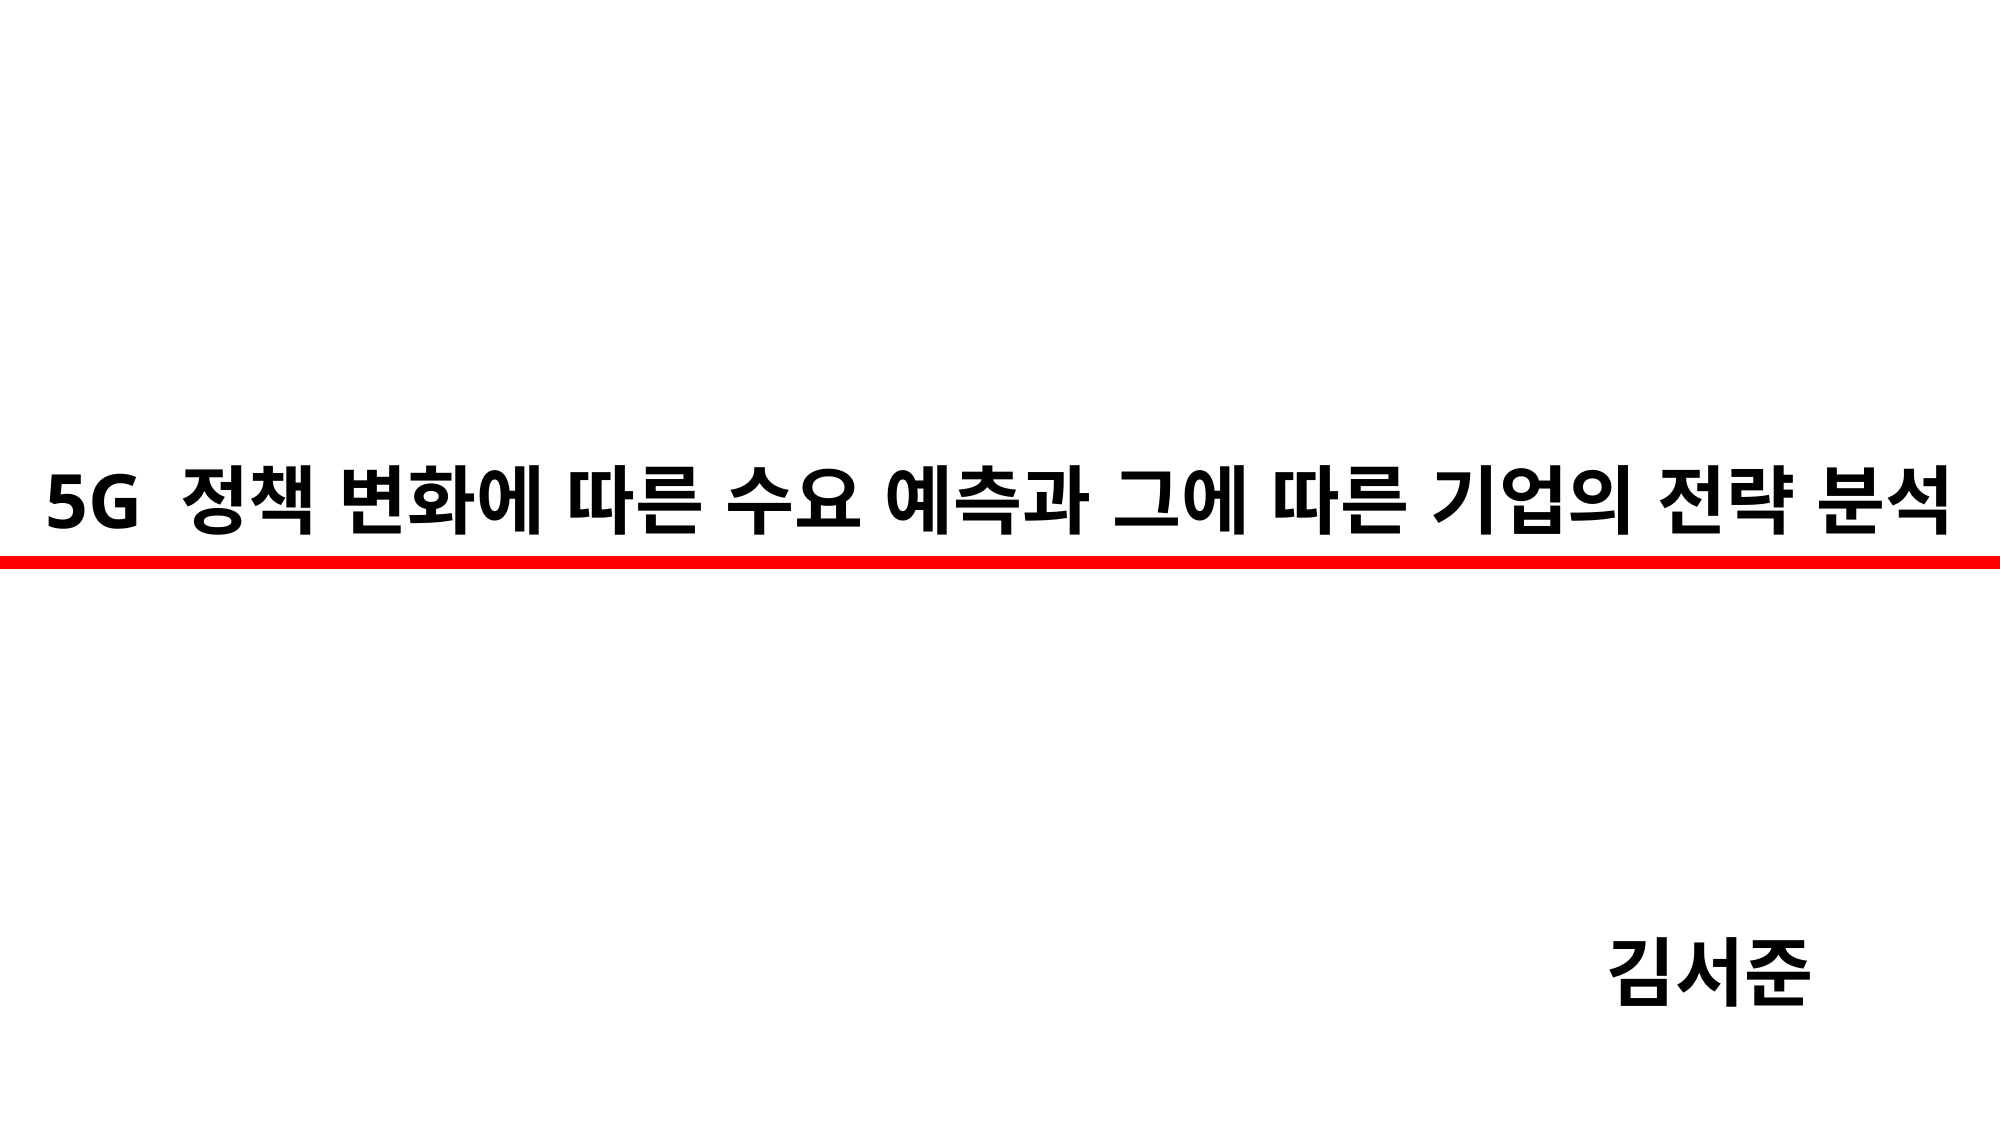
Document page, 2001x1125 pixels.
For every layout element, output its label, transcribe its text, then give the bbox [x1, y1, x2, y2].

text_box 김서준 [1591, 918, 1828, 1024]
text_box 5G 정책 변화에 따른 수요 예측과 그에 따른 기업의 전략 분석 [30, 445, 1971, 551]
